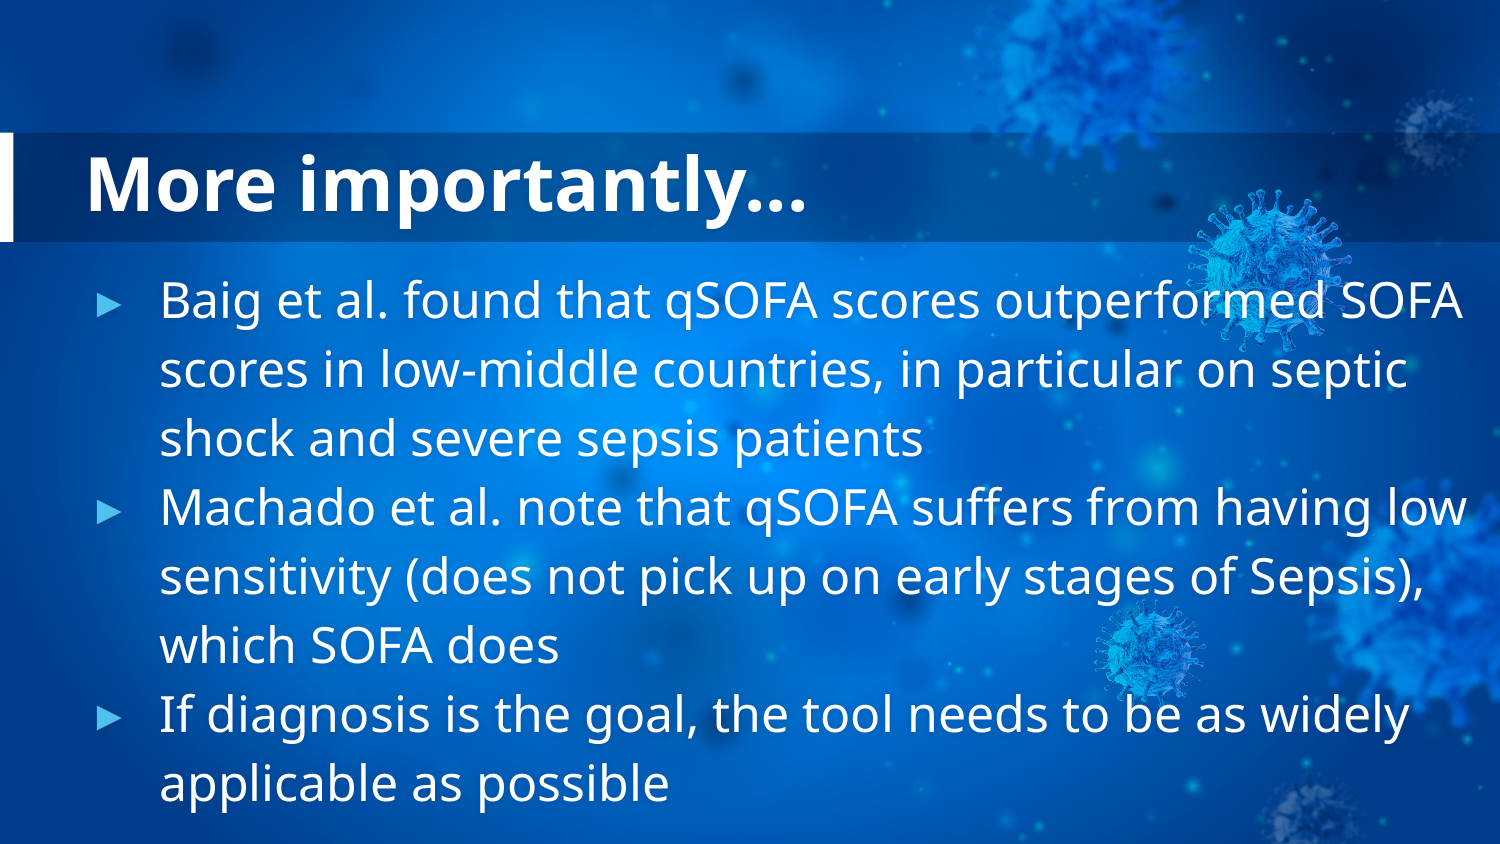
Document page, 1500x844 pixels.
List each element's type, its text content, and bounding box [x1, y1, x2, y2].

title More importantly... [84, 132, 1461, 242]
picture [0, 0, 1500, 844]
list Baig et al. found that qSOFA scores outperformed SOFA scores in low-middle countries, in particular on septic shock and severe sepsis patients Machado et al. note that qSOFA suffers from having low sensitivity (does not pick up on early stages of Sepsis), which SOFA does If diagnosis is the goal, the tool needs to be as widely applicable as possible [84, 259, 1472, 831]
